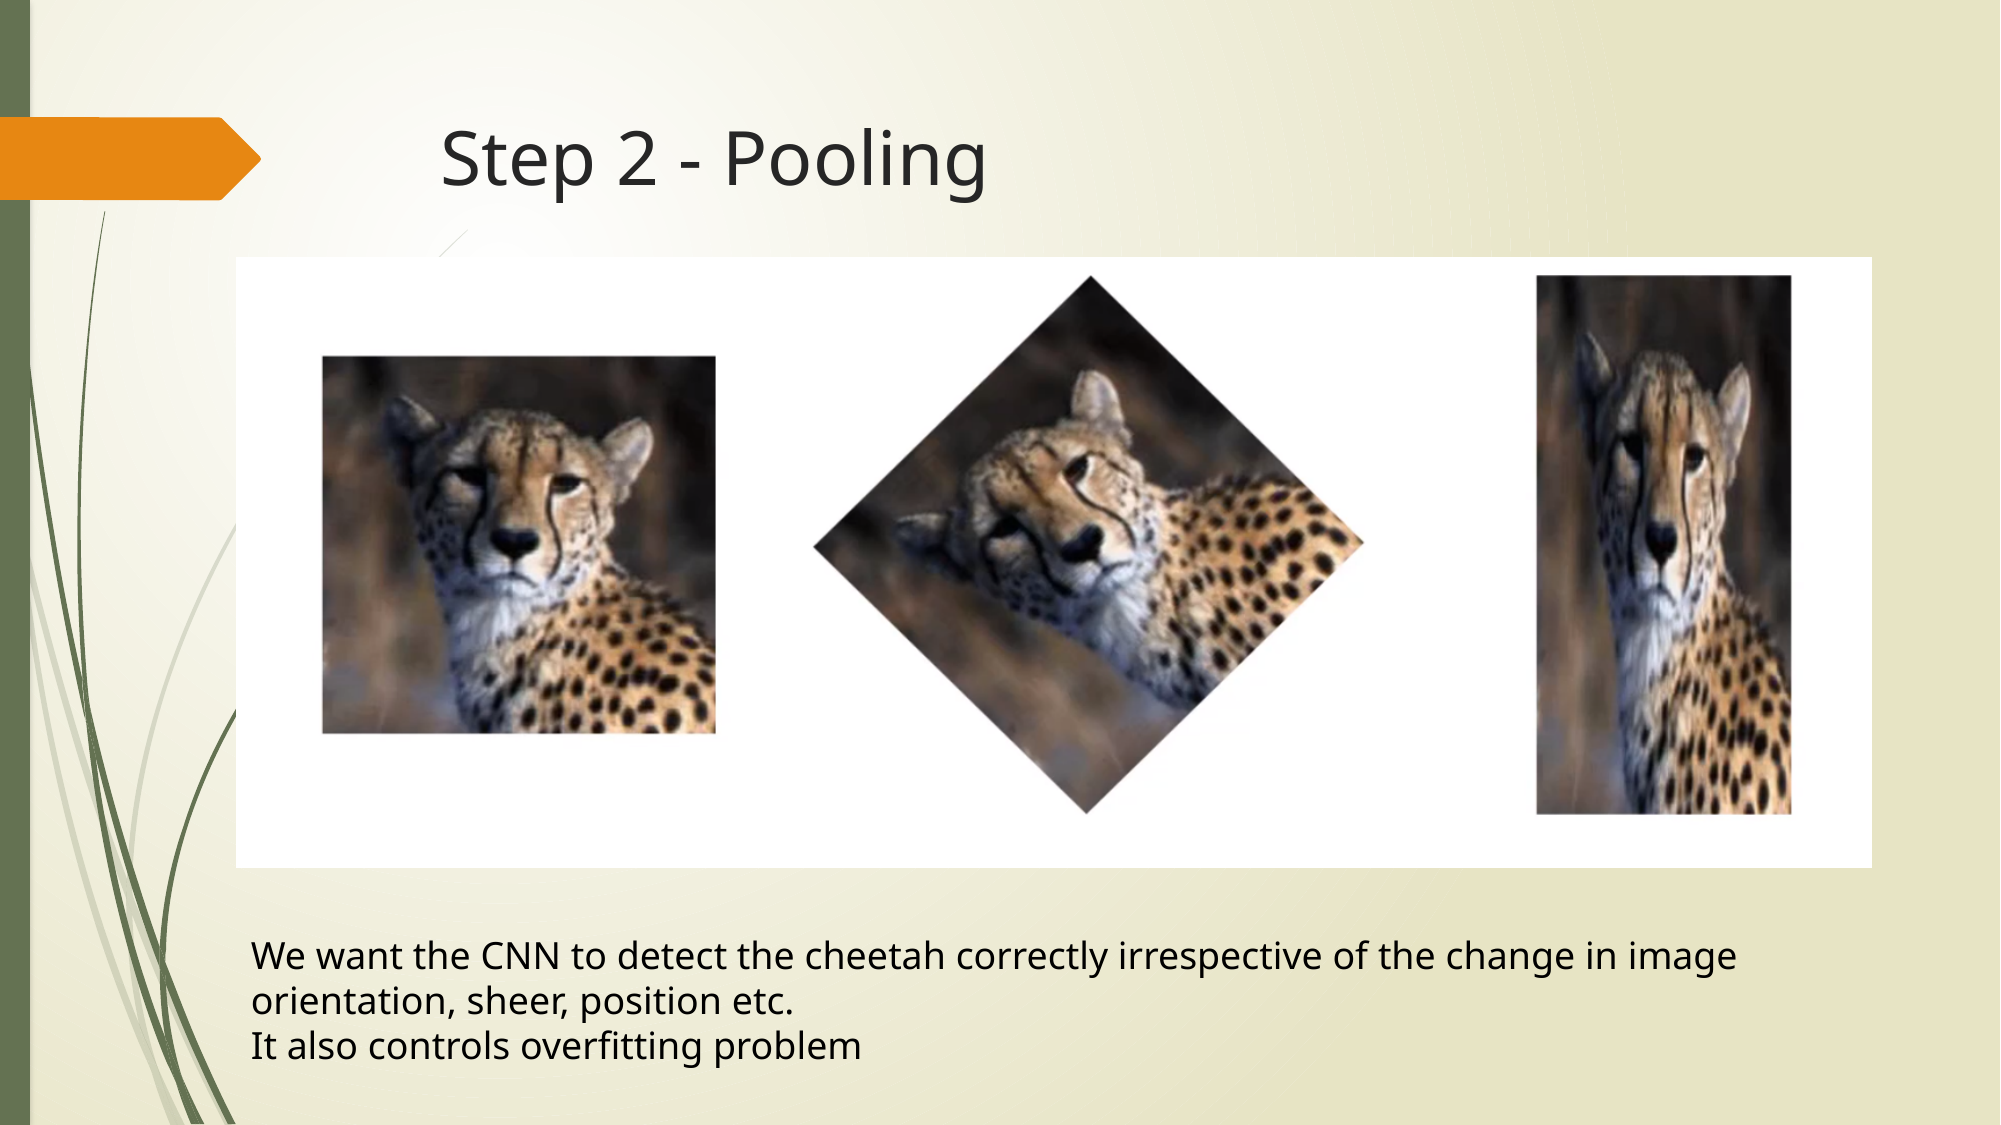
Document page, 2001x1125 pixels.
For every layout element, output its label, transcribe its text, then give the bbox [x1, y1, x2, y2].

picture [235, 256, 1872, 869]
text_box We want the CNN to detect the cheetah correctly irrespective of the change in image orientation, sheer, position etc. It also controls overfitting problem [235, 924, 1872, 1074]
title Step 2 - Pooling [425, 102, 1888, 313]
